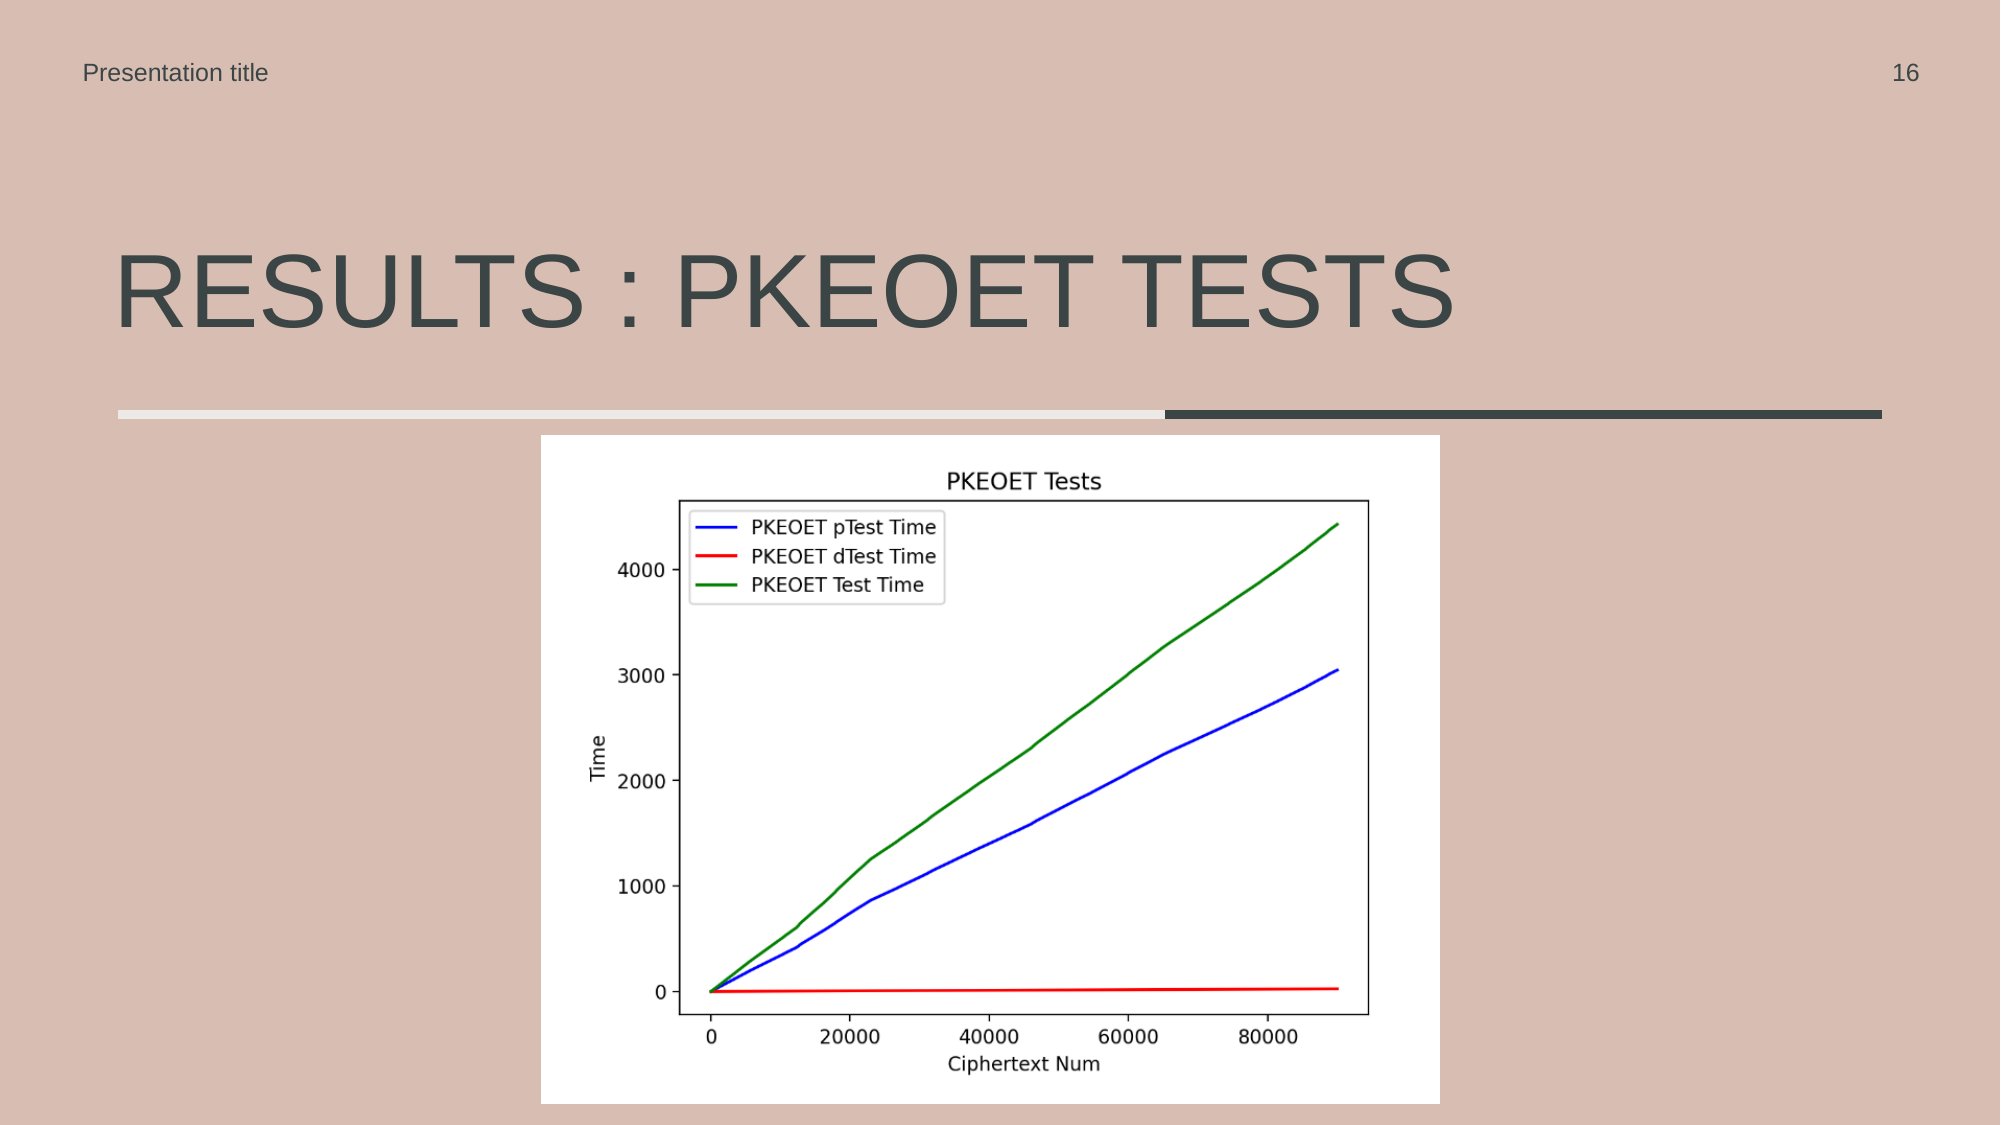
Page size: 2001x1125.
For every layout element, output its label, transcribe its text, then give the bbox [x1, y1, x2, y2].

slide_number 16 [1660, 49, 1935, 95]
footer Presentation title [67, 49, 368, 95]
title Results : PKEOET TESTs [98, 239, 1883, 356]
picture [541, 435, 1440, 1104]
